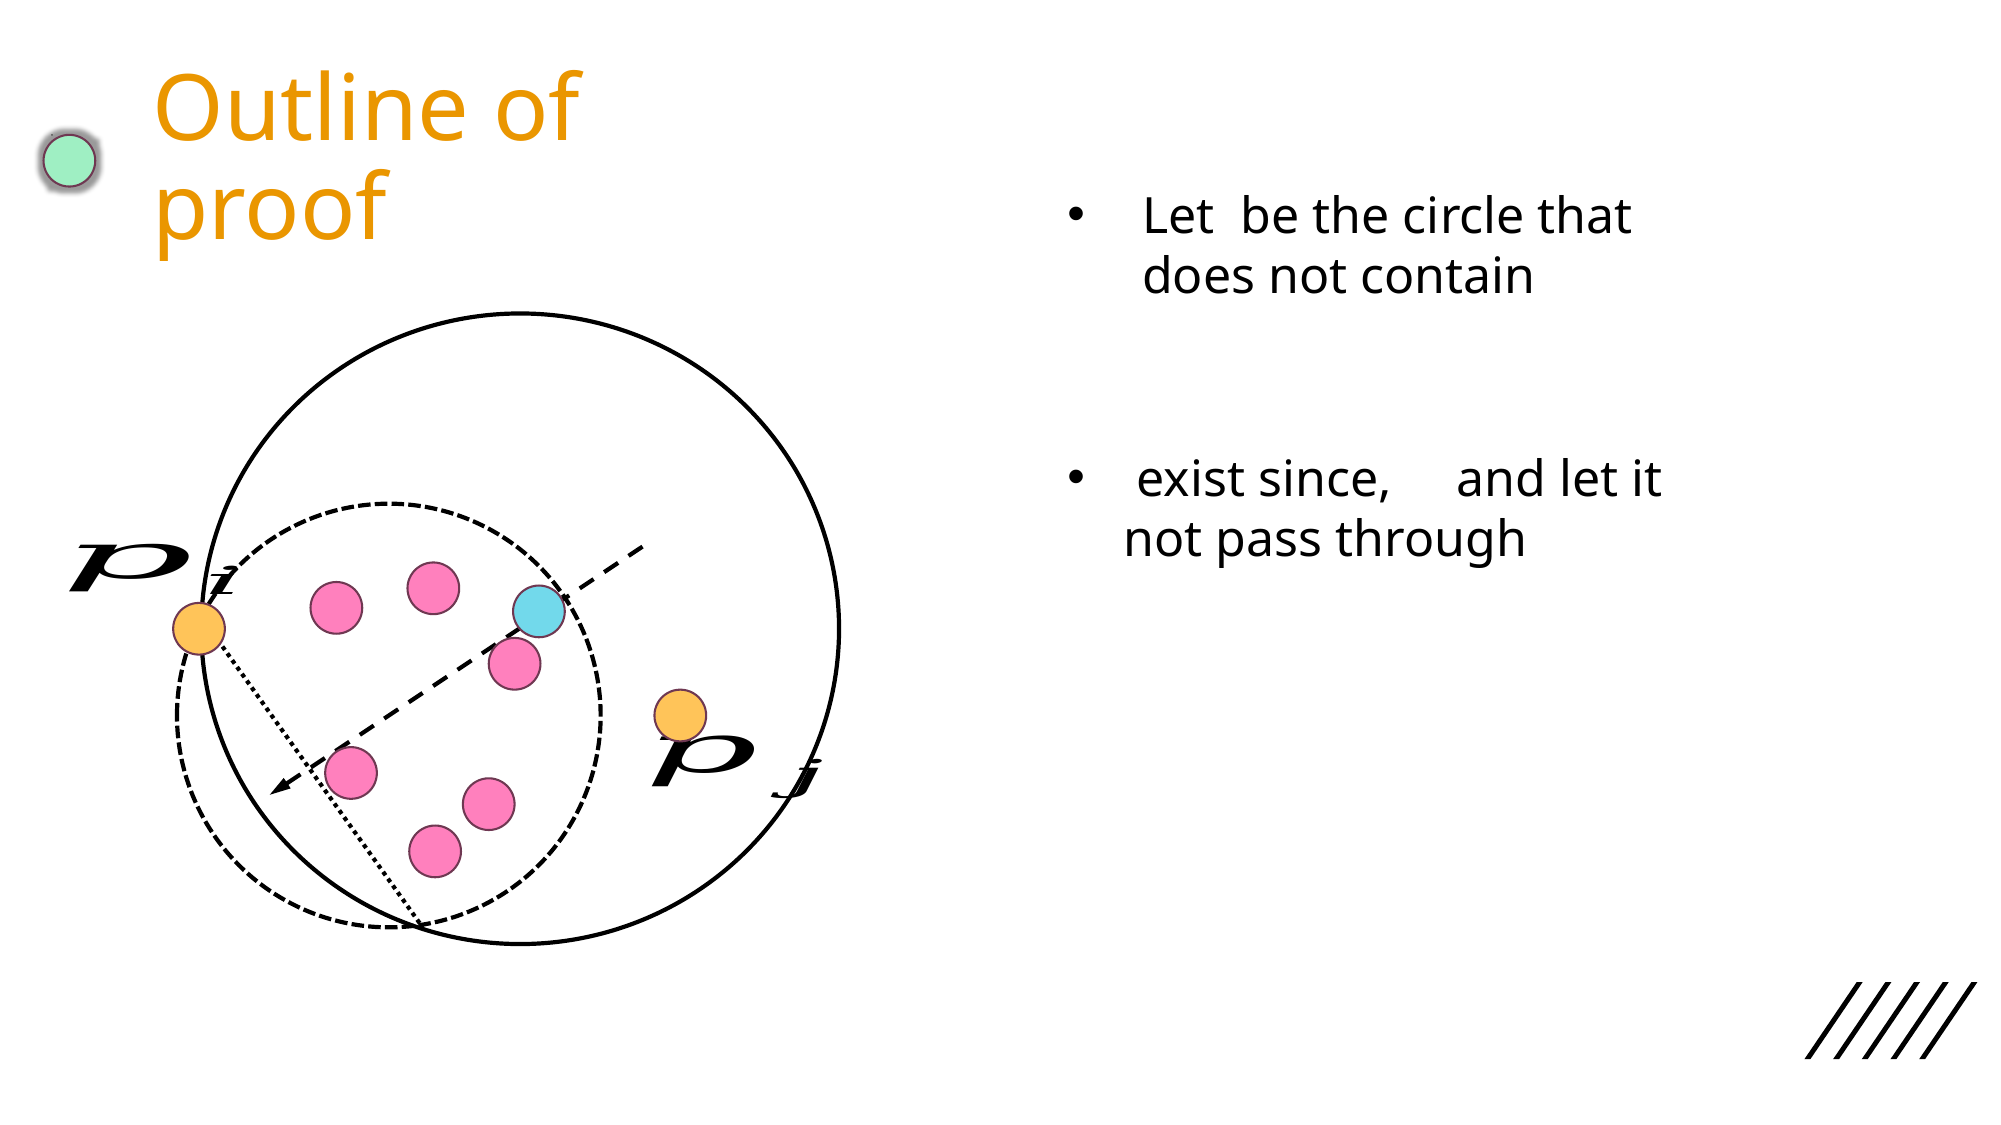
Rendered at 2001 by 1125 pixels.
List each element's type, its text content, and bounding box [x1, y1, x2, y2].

text_box [461, 795, 516, 832]
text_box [269, 543, 647, 795]
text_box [198, 612, 423, 928]
text_box [423, 824, 463, 879]
title Outline of proof [137, 59, 840, 262]
text_box [175, 653, 198, 810]
text_box [653, 688, 708, 743]
text_box [172, 601, 221, 656]
text_box [208, 502, 514, 612]
text_box [201, 312, 841, 946]
text_box [423, 795, 587, 926]
text_box [42, 133, 97, 188]
